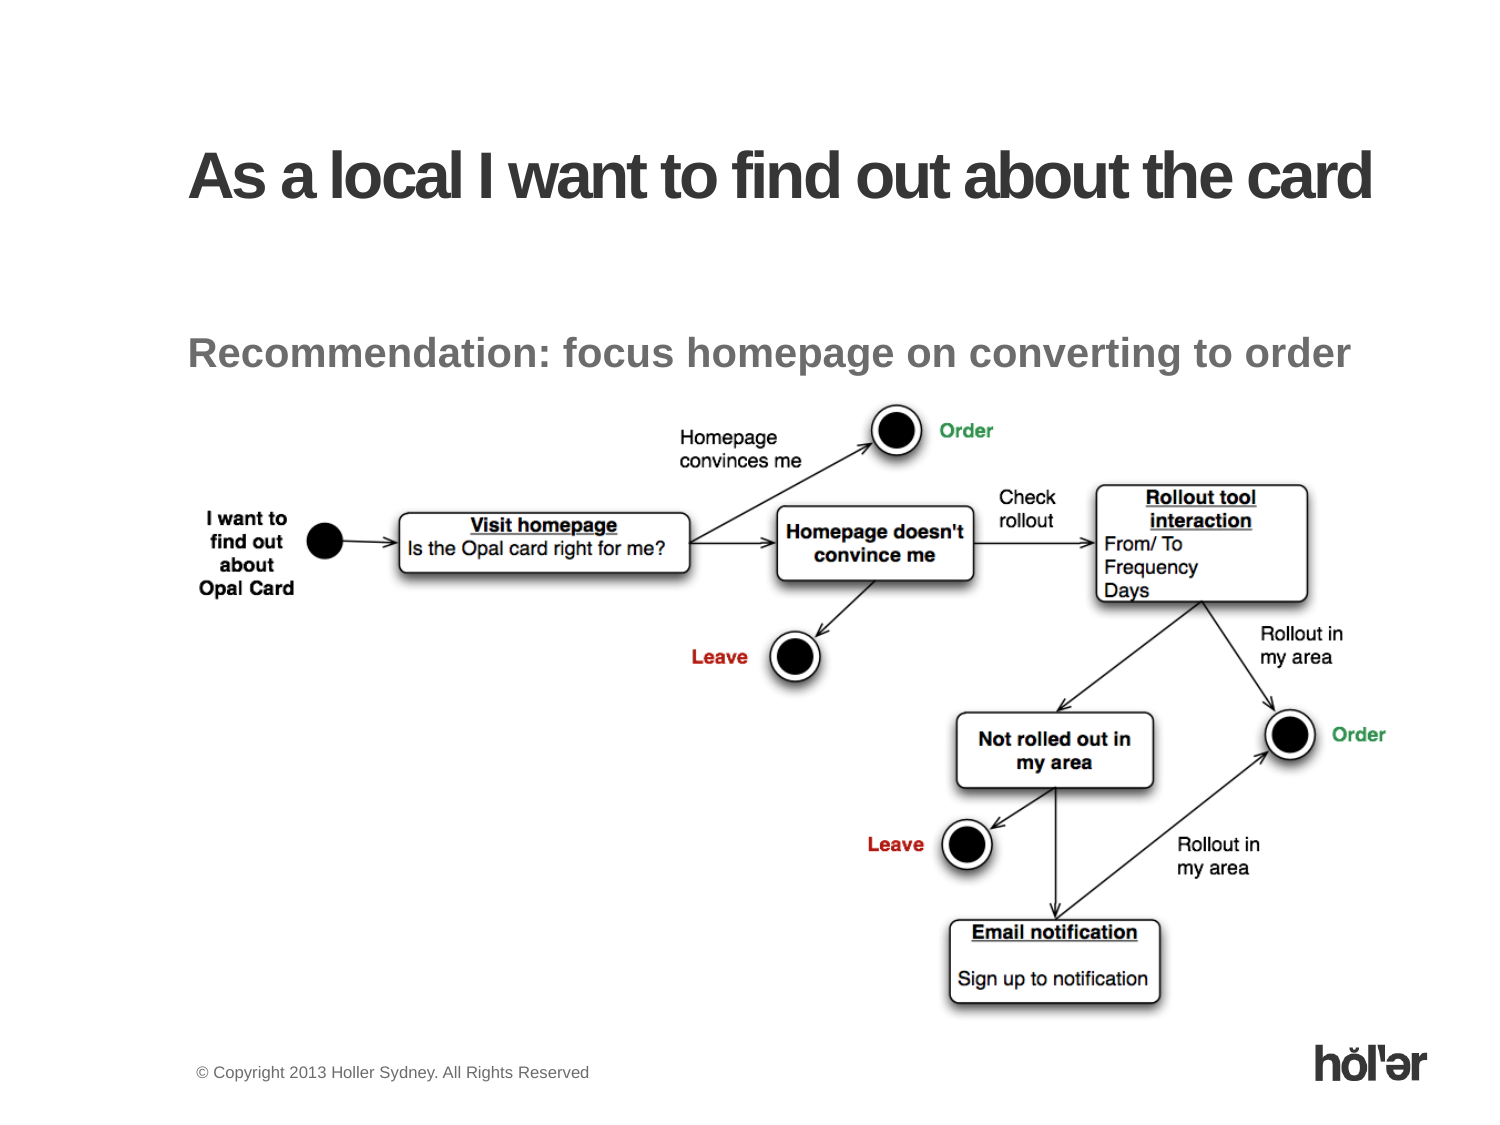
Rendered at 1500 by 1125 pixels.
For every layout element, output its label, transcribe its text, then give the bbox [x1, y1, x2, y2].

picture [134, 360, 1433, 1087]
title As a local I want to find out about the card [172, 125, 1400, 242]
text_box Recommendation: focus homepage on converting to order [172, 317, 1400, 360]
